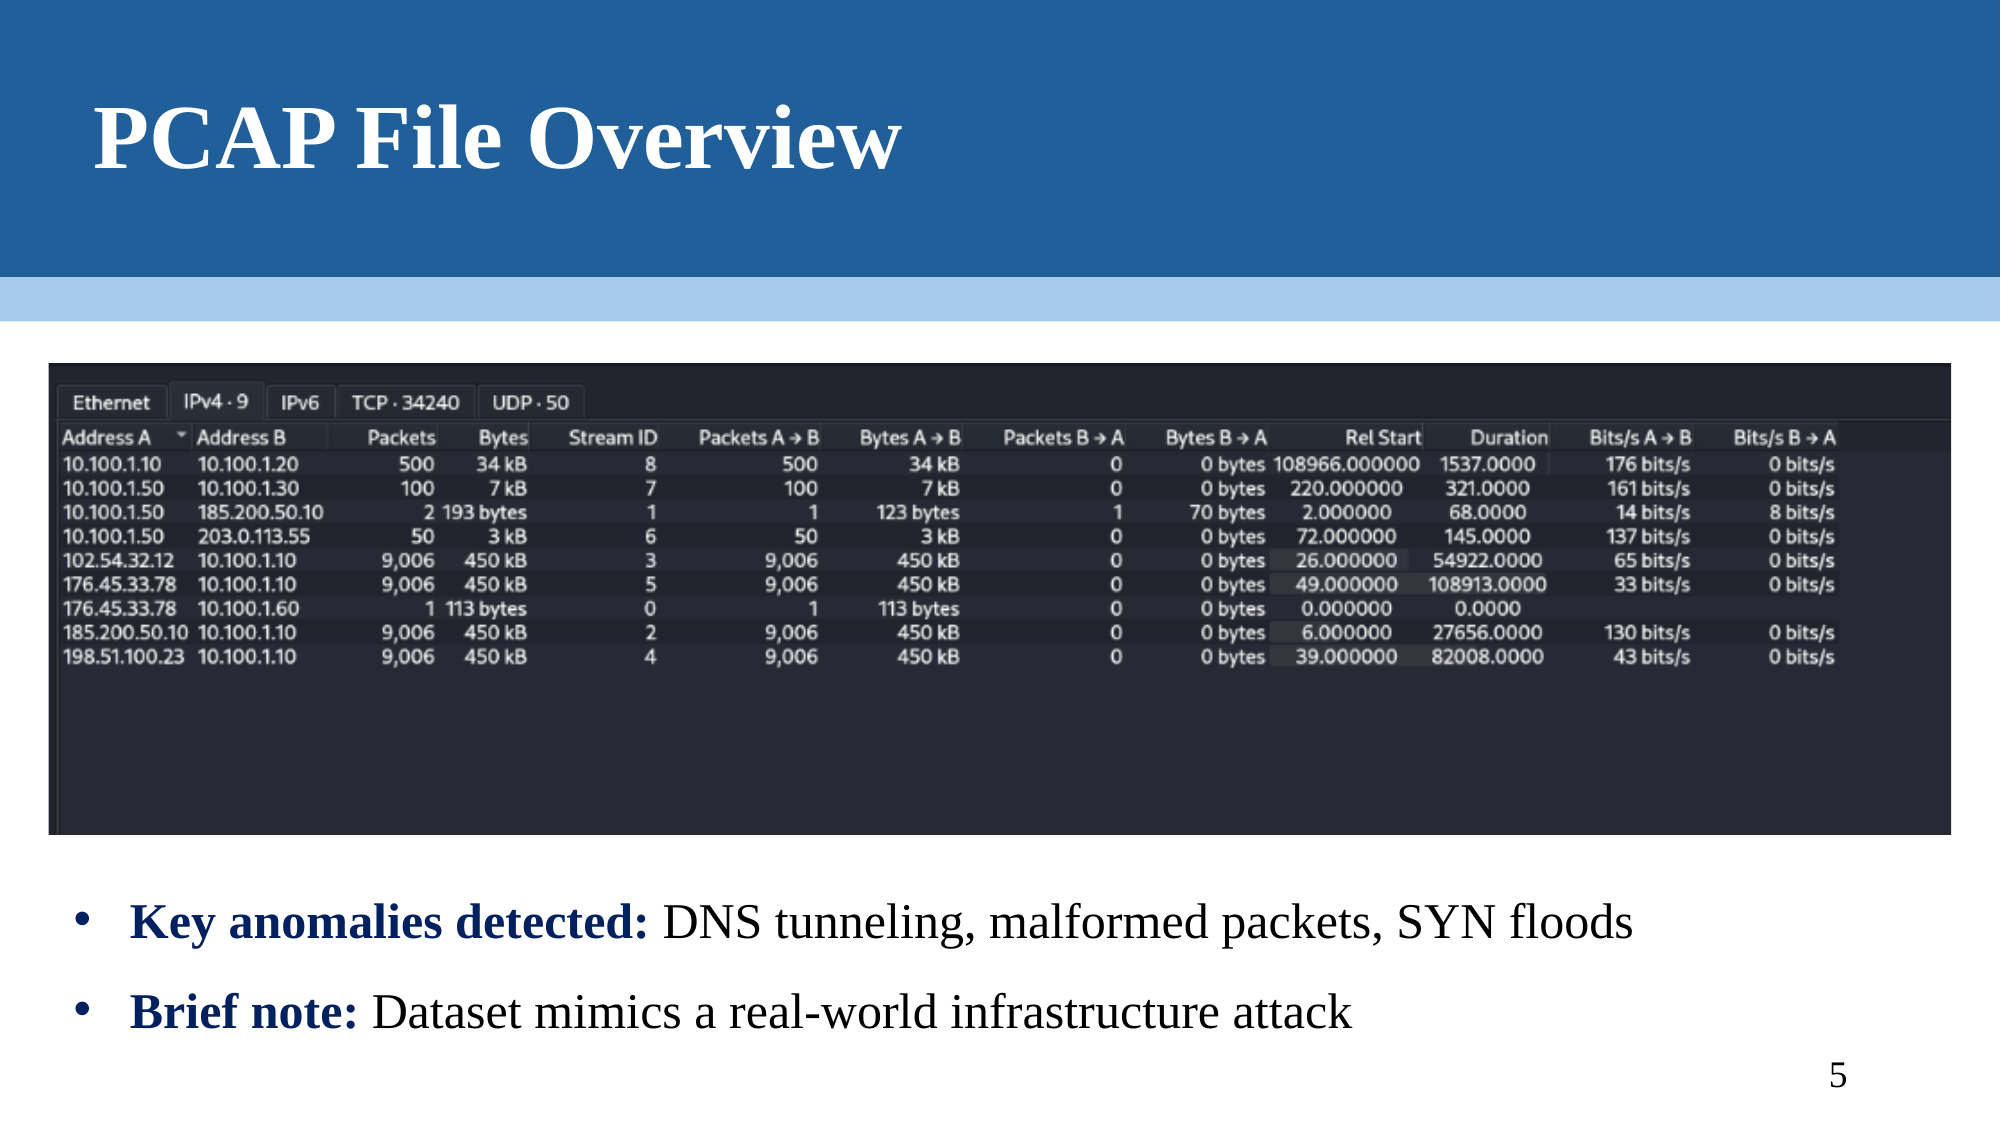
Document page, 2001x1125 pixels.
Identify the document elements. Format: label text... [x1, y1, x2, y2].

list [48, 362, 1952, 836]
text_box [0, 0, 2000, 276]
text_box Key anomalies detected: DNS tunneling, malformed packets, SYN floods Brief note: Dataset mimics a real-world infrastructure attack [58, 851, 1888, 1046]
slide_number 5 [1412, 1042, 1863, 1103]
title PCAP File Overview [78, 29, 1804, 248]
text_box [0, 276, 2000, 323]
